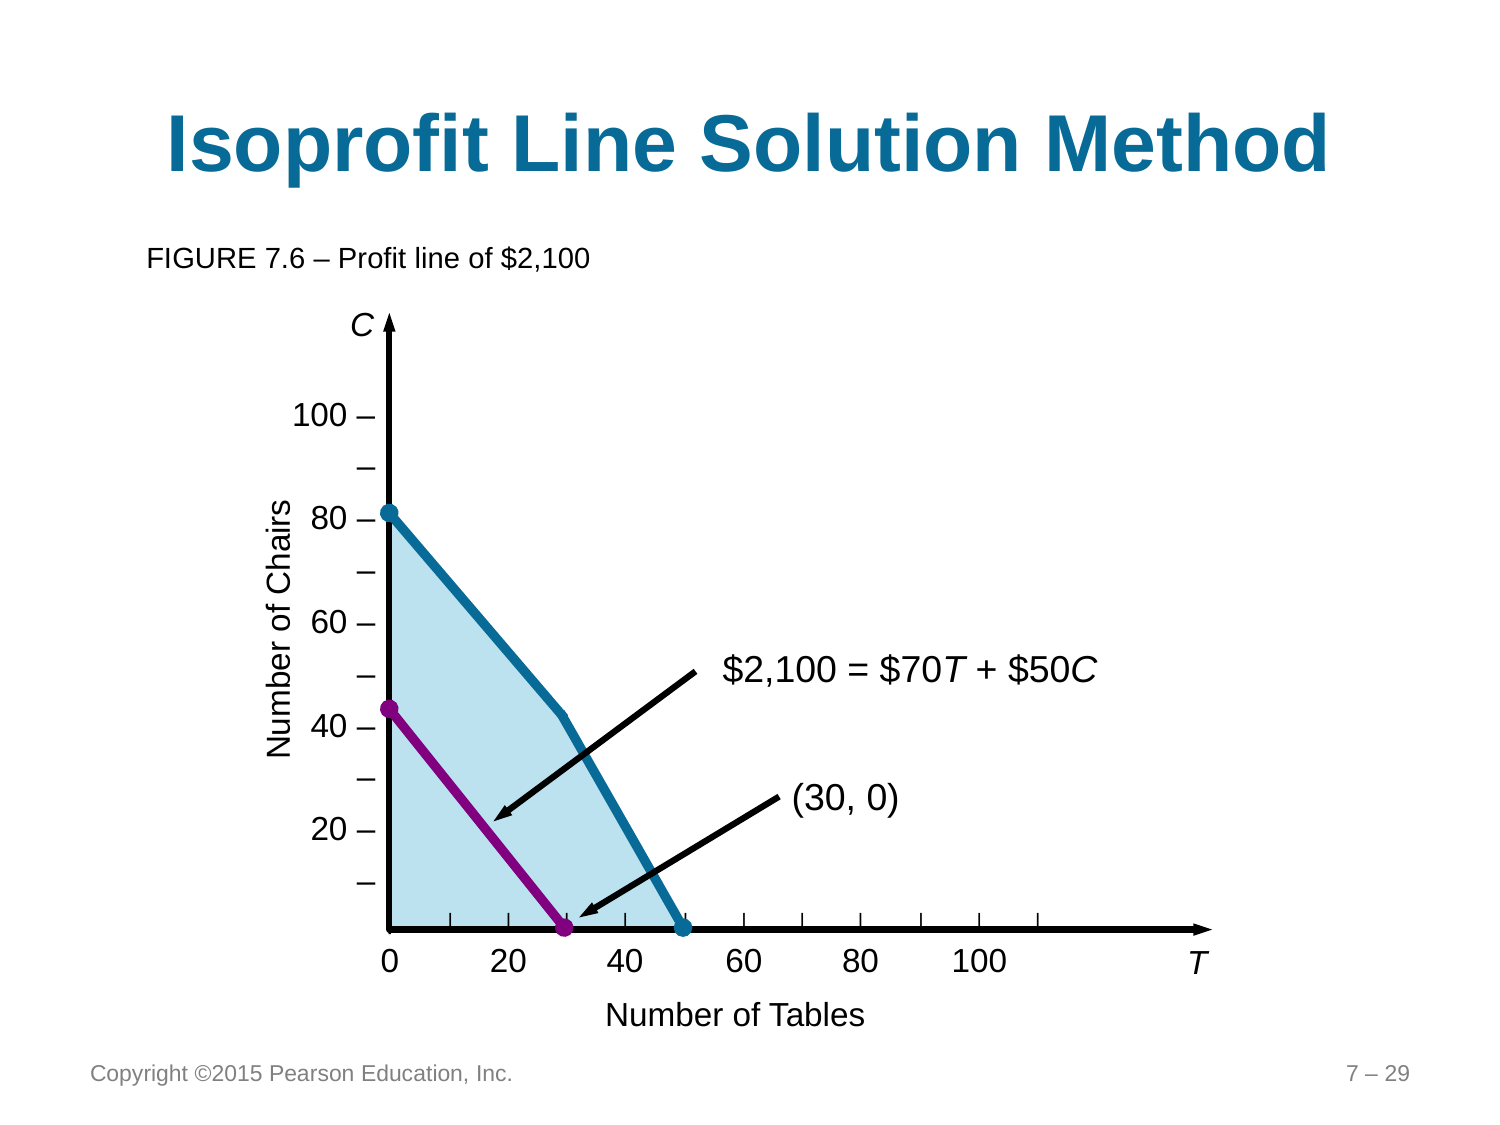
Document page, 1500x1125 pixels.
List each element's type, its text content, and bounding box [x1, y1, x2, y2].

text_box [493, 637, 1119, 822]
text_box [389, 512, 684, 928]
slide_number Copyright ©2015 Pearson Education, Inc. [75, 1042, 538, 1103]
slide_number 7 – 29 [1074, 1042, 1425, 1103]
title Isoprofit Line Solution Method [74, 44, 1426, 233]
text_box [243, 295, 1228, 1042]
text_box FIGURE 7.6 – Profit line of $2,100 [131, 232, 614, 283]
